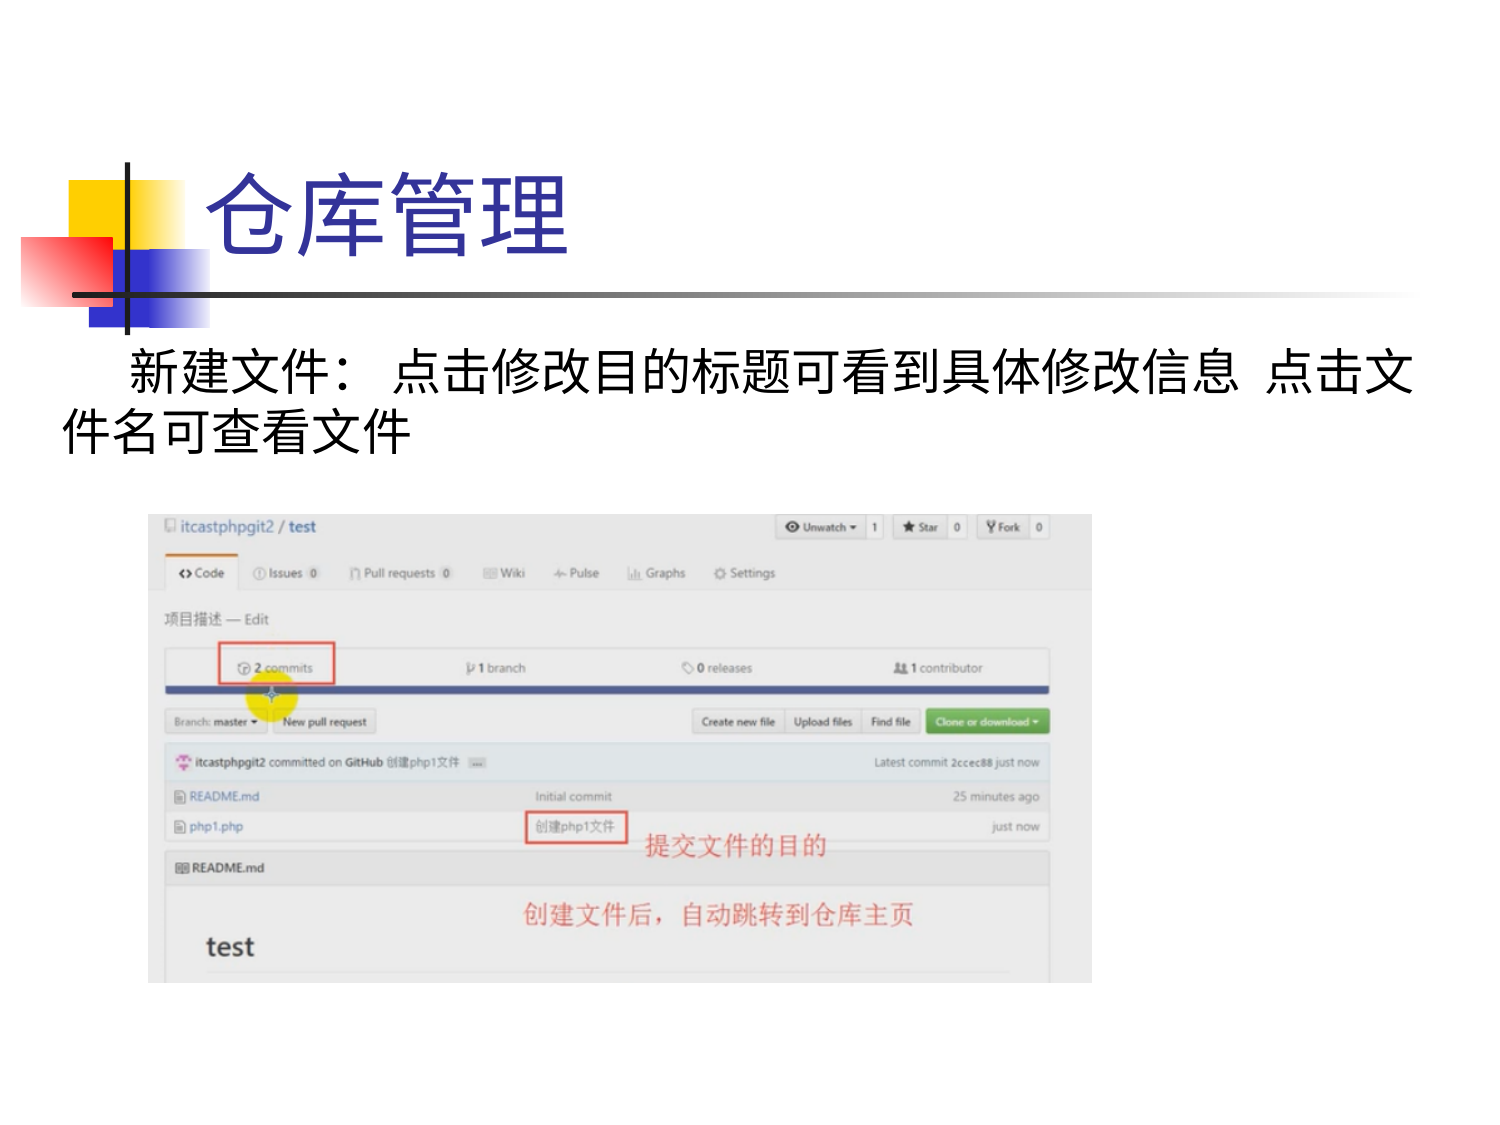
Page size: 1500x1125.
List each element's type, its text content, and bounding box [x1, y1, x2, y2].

text_box 新建文件： 点击修改目的标题可看到具体修改信息 点击文件名可查看文件 [47, 333, 1453, 469]
title 仓库管理 [188, 35, 1468, 275]
picture [148, 514, 1092, 983]
